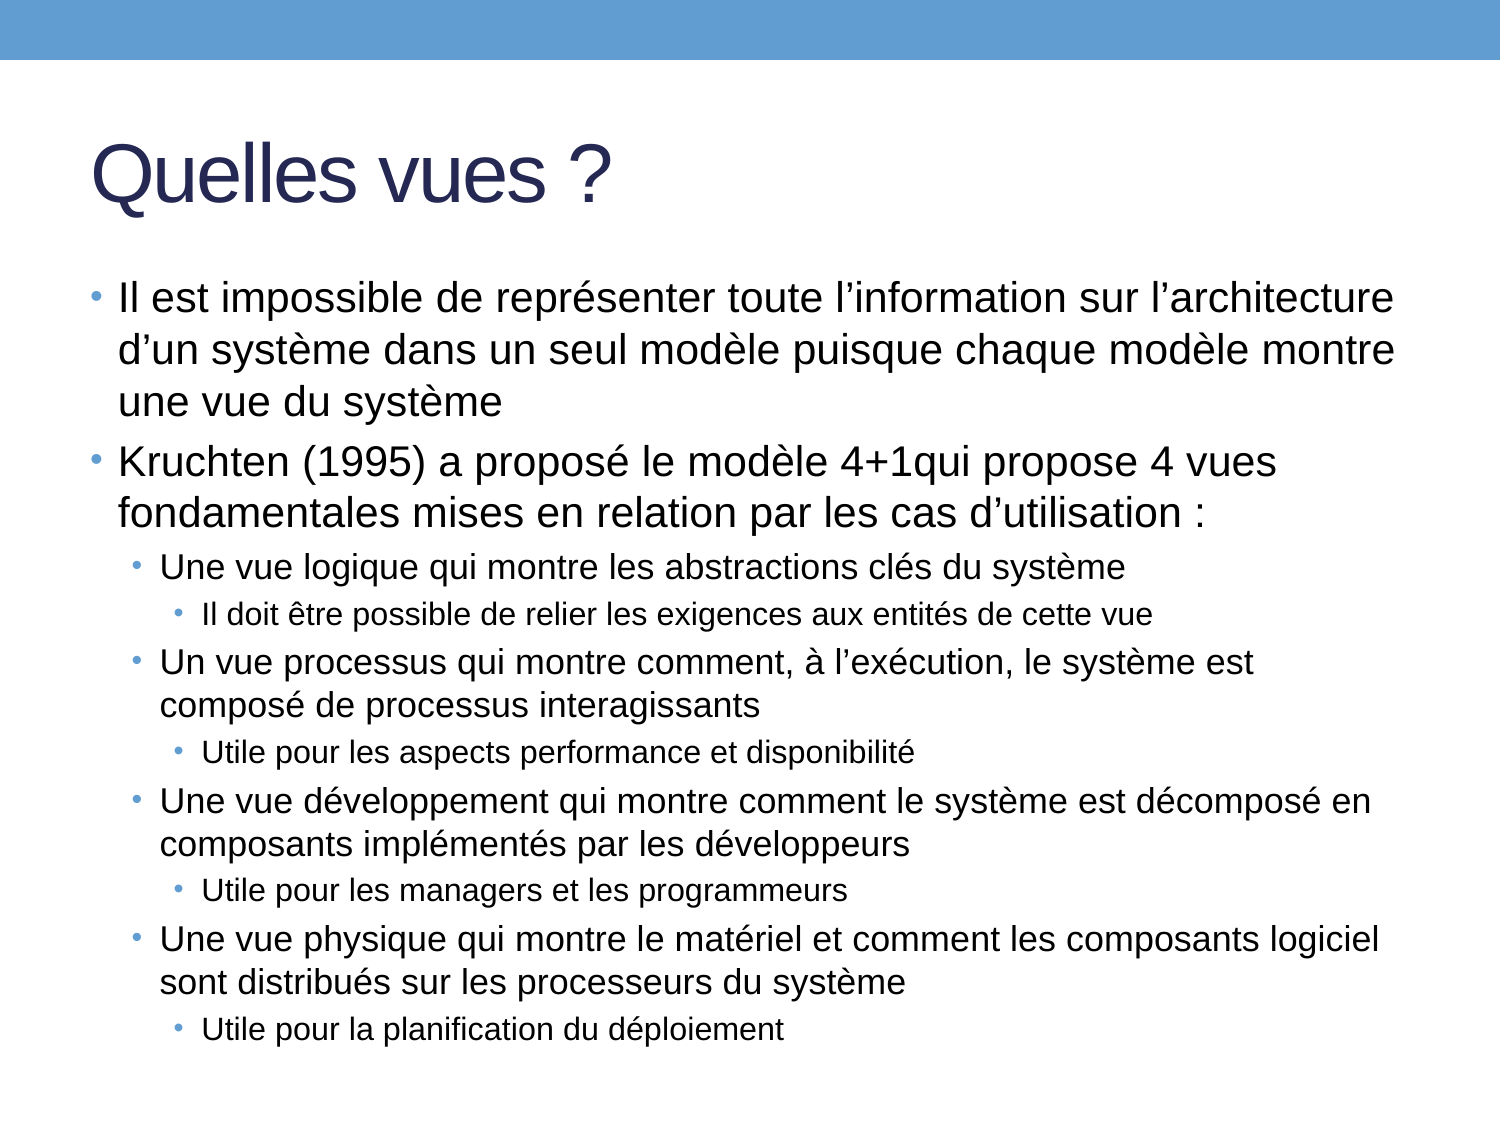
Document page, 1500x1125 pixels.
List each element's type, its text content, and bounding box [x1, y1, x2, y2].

title Quelles vues ? [75, 87, 1425, 250]
list Il est impossible de représenter toute l’information sur l’architecture d’un système dans un seul modèle puisque chaque modèle montre une vue du système Kruchten (1995) a proposé le modèle 4+1qui propose 4 vues fondamentales mises en relation par les cas d’utilisation : Une vue logique qui montre les abstractions clés du système Il doit être possible de relier les exigences aux entités de cette vue Un vue processus qui montre comment, à l’exécution, le système est composé de processus interagissants Utile pour les aspects performance et disponibilité Une vue développement qui montre comment le système est décomposé en composants implémentés par les développeurs Utile pour les managers et les programmeurs Une vue physique qui montre le matériel et comment les composants logiciel sont distribués sur les processeurs du système Utile pour la planification du déploiement [75, 262, 1425, 1063]
